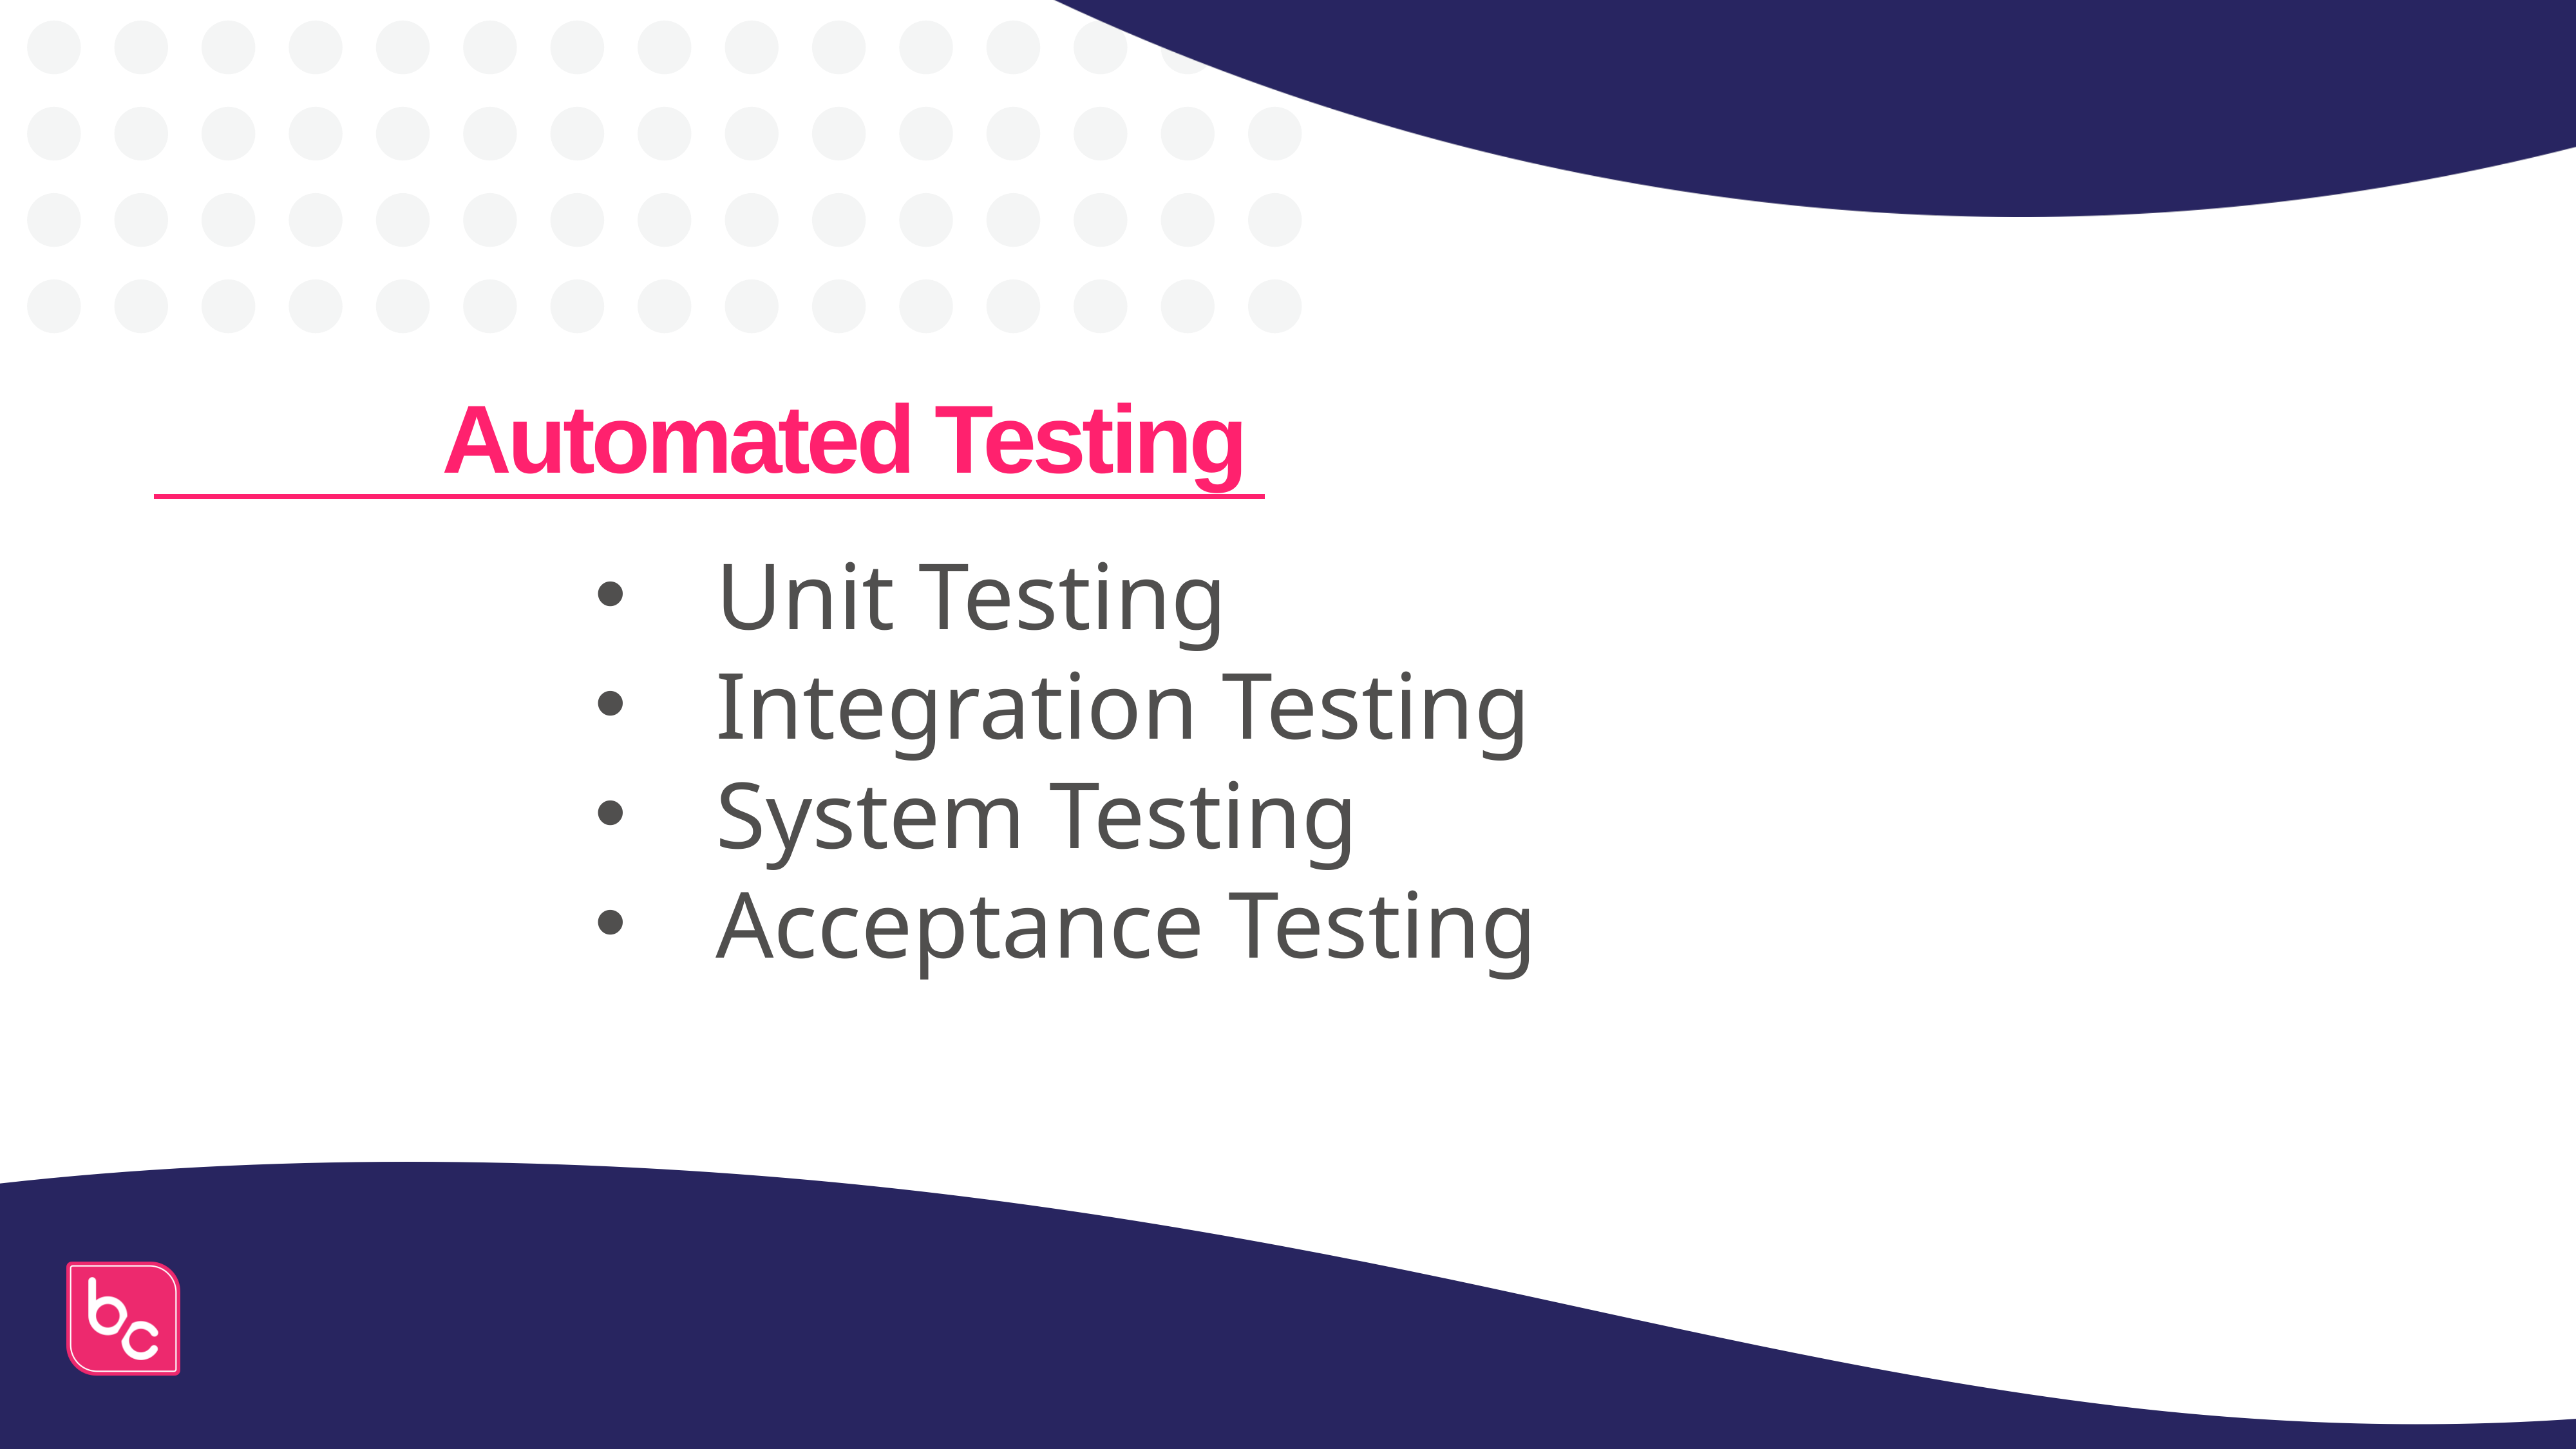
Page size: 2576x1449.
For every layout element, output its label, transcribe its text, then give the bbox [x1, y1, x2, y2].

list Unit Testing Integration Testing System Testing Acceptance Testing [589, 532, 2076, 987]
picture [1053, 0, 2576, 217]
picture [0, 1162, 2576, 1449]
title Automated Testing [67, 214, 1255, 498]
